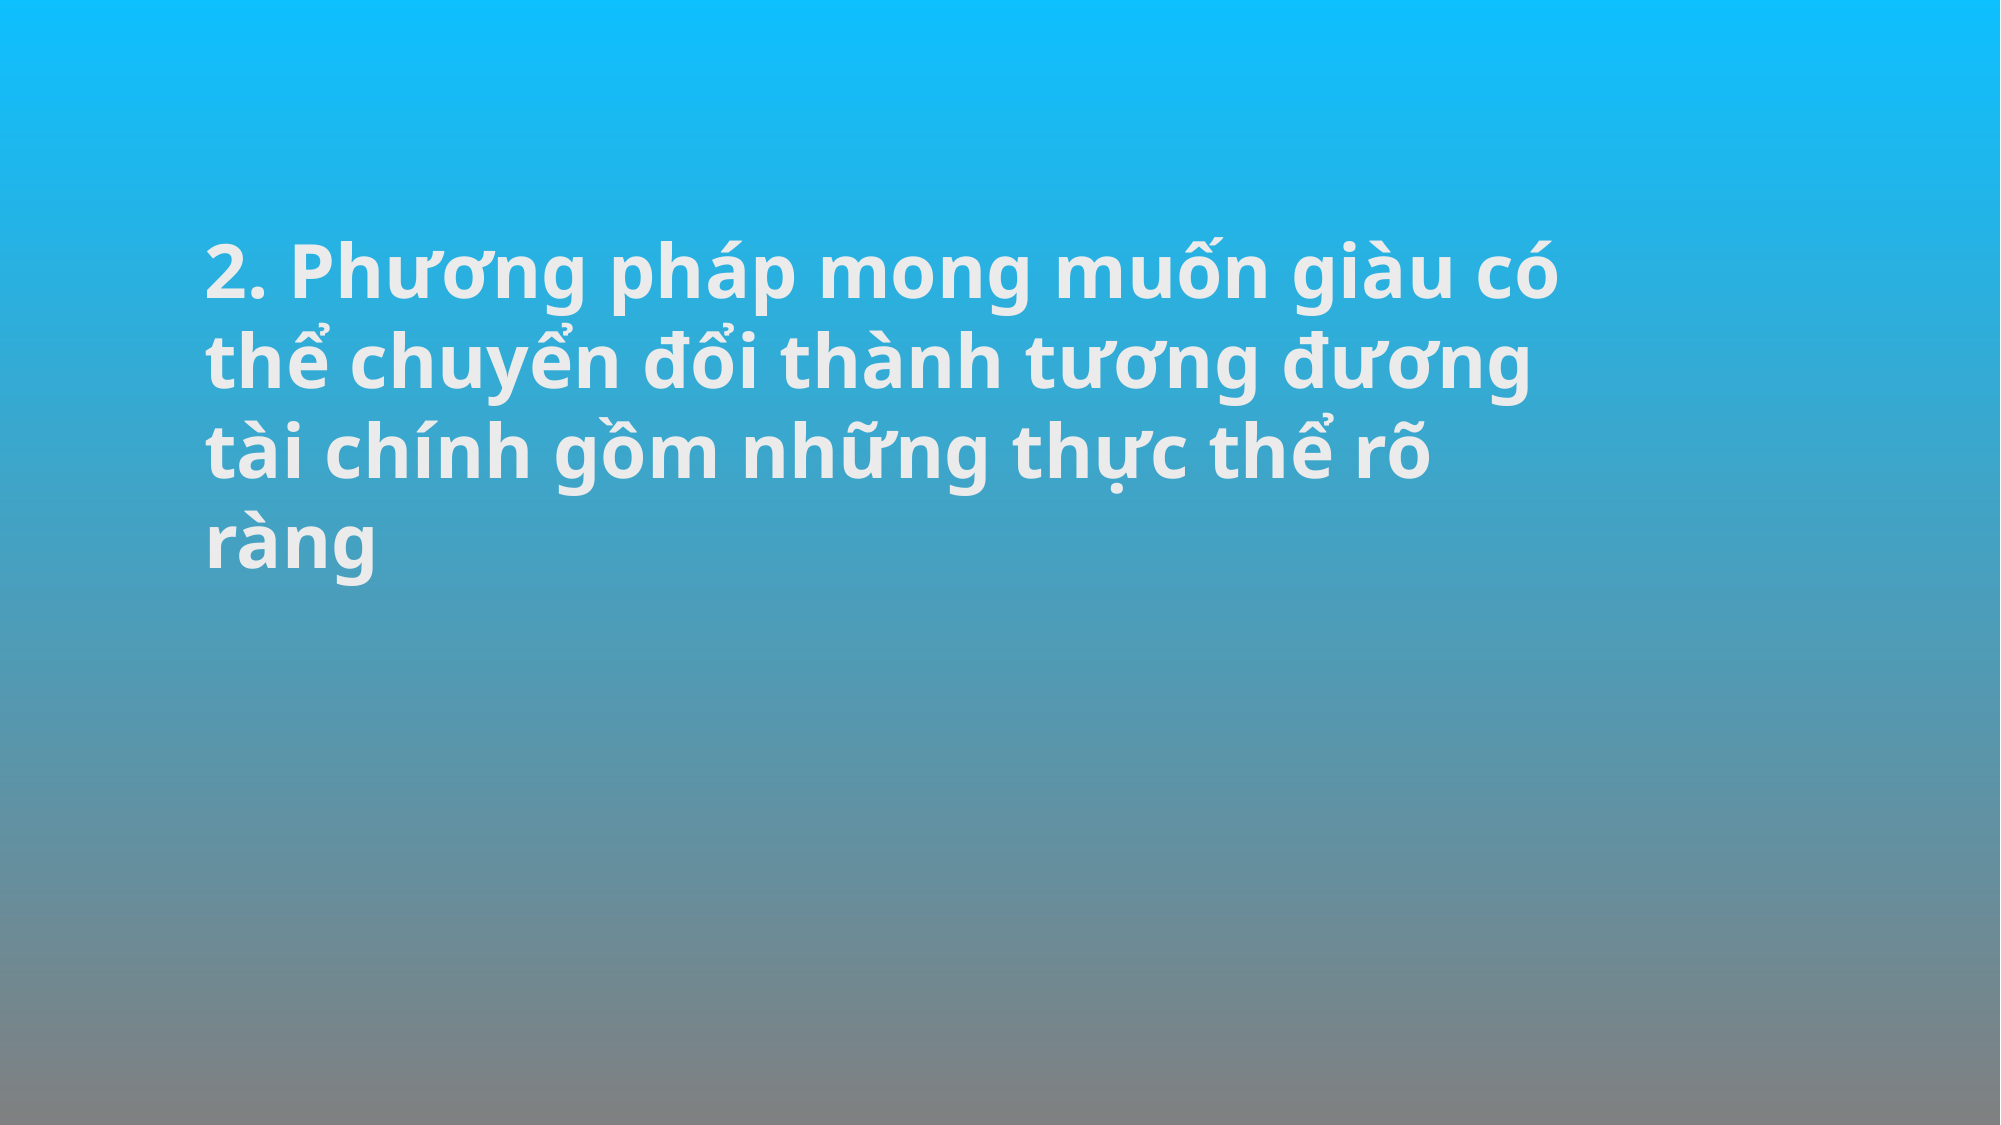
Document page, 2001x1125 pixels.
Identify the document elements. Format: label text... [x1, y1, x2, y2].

title 2. Phương pháp mong muốn giàu có thể chuyển đổi thành tương đương tài chính gồm những thực thể rõ ràng [189, 159, 1627, 647]
